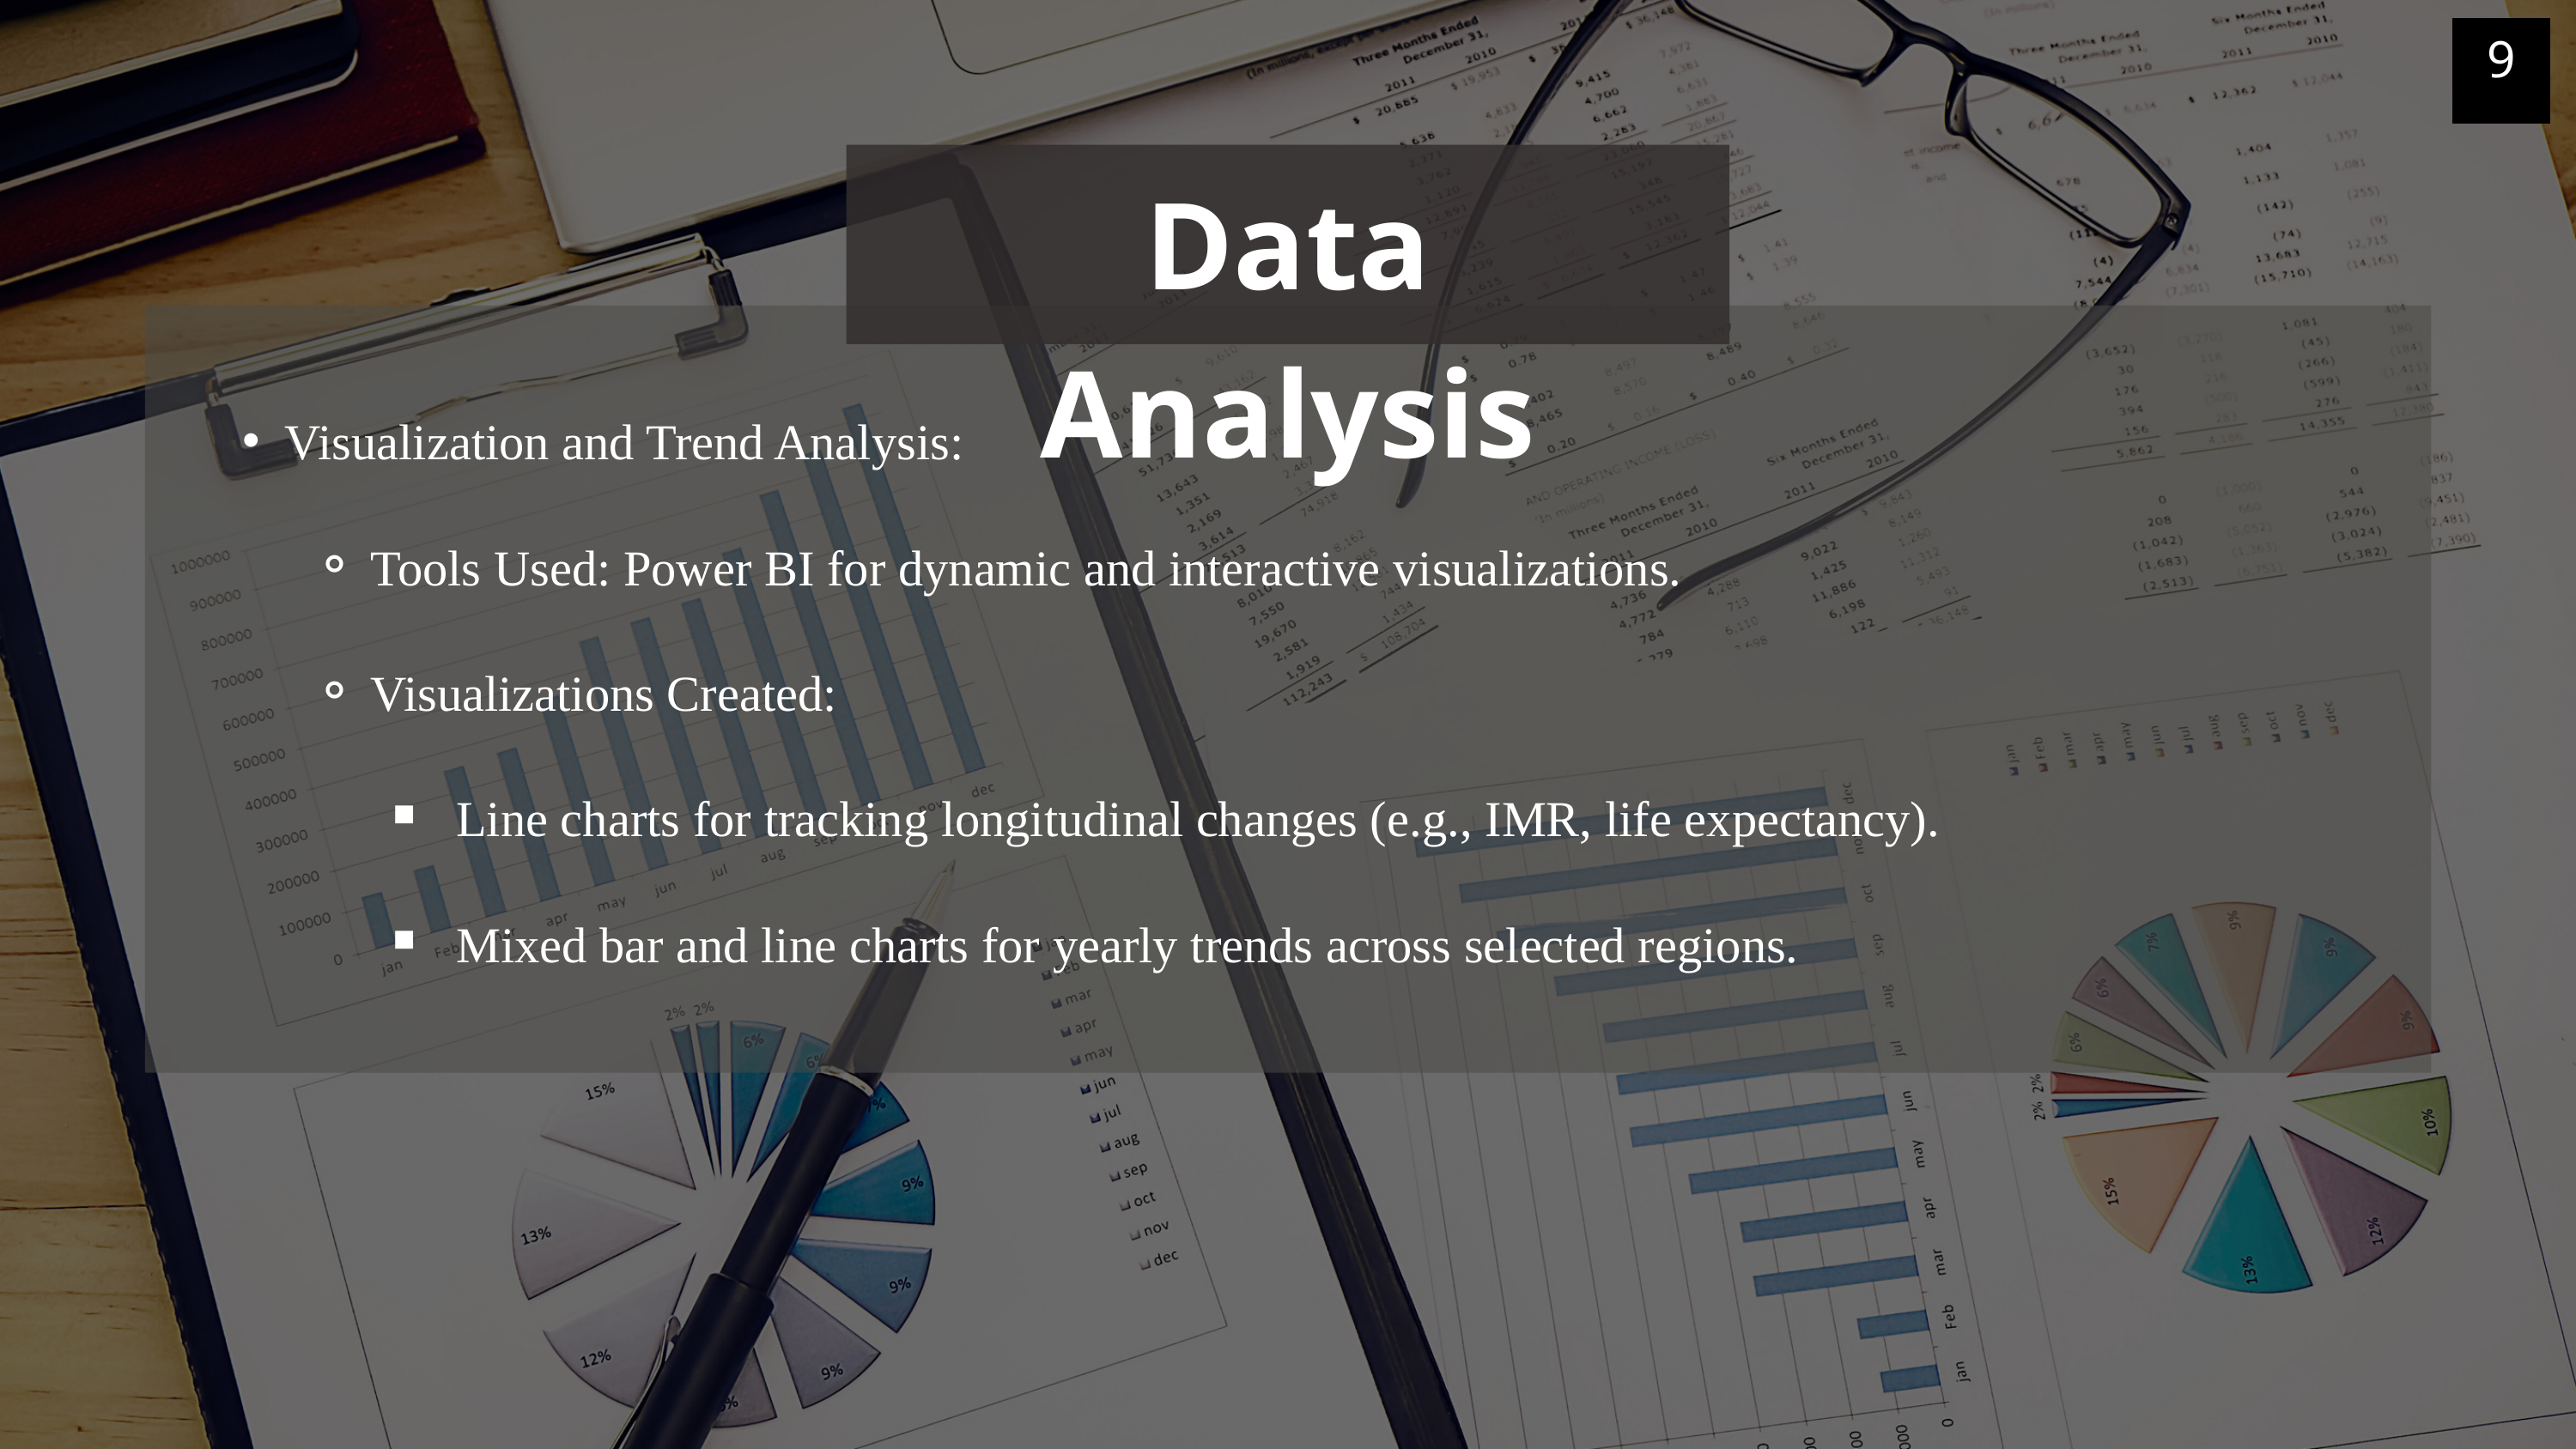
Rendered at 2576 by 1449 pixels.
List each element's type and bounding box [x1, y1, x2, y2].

text_box [2452, 17, 2551, 124]
text_box [144, 305, 2432, 1073]
text_box [0, 0, 2576, 1449]
text_box [846, 144, 1730, 345]
